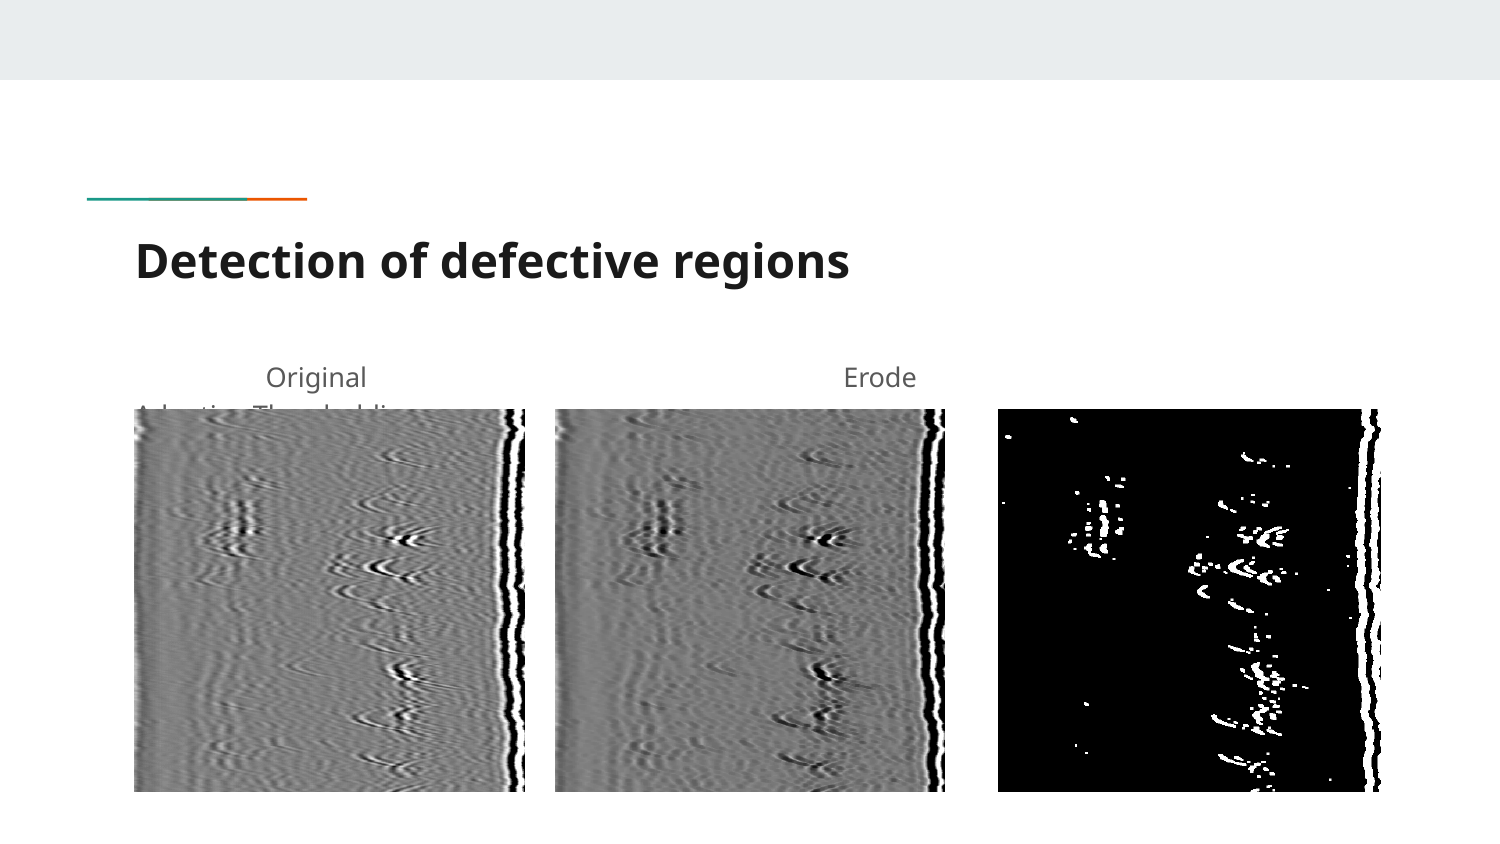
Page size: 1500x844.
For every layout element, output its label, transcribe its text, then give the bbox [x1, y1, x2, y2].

picture [134, 408, 525, 792]
picture [998, 408, 1382, 792]
picture [554, 408, 945, 792]
title Detection of defective regions [119, 216, 1381, 305]
list Original Erode Adaptive Thresholding [119, 341, 1381, 712]
